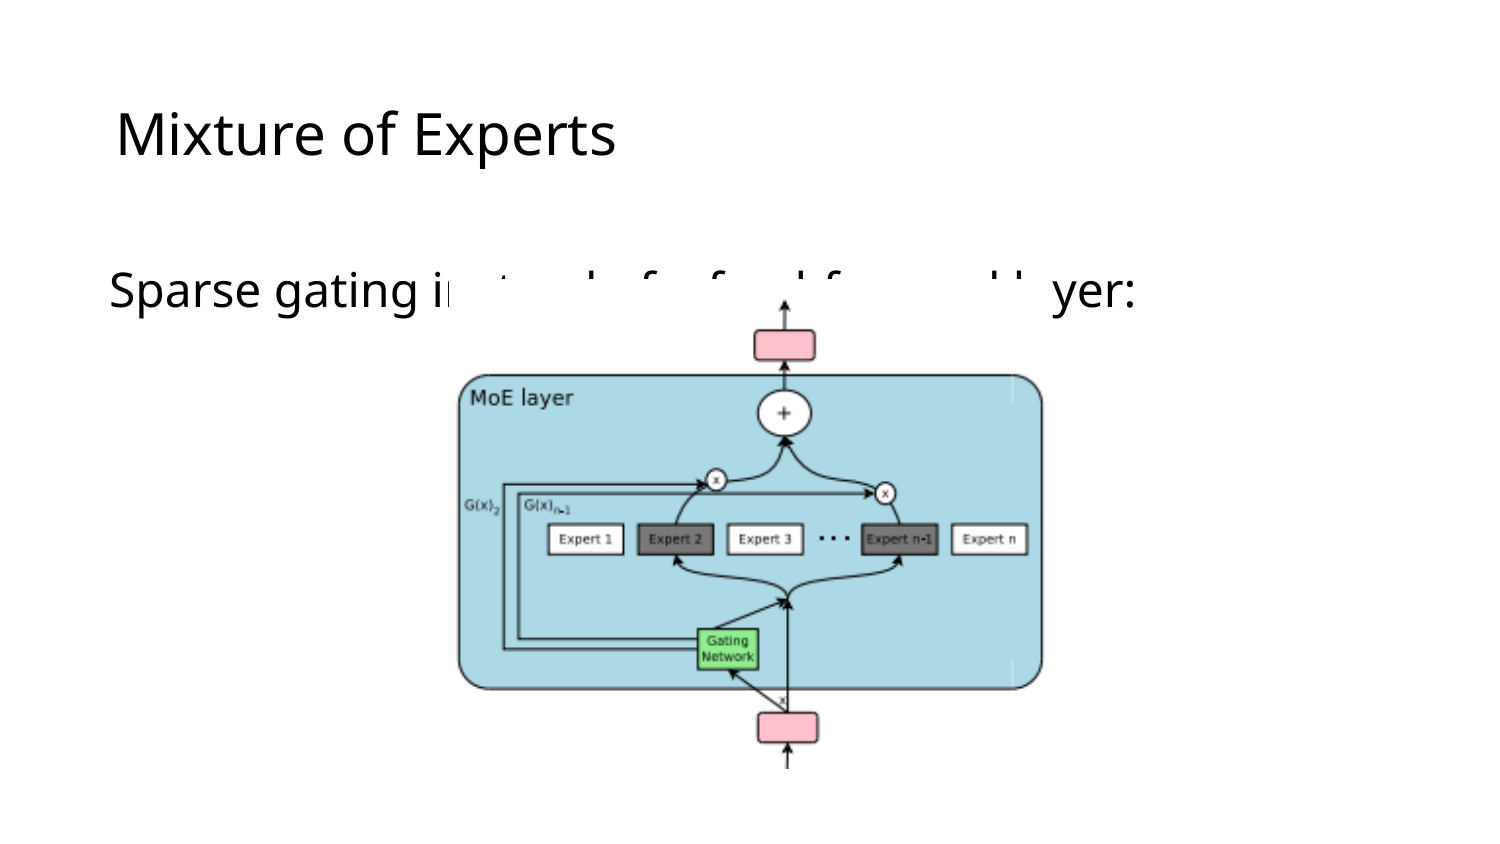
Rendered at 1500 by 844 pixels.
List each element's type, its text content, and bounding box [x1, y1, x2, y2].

title Mixture of Experts [109, 38, 1391, 225]
list Sparse gating instead of a feed-forward layer: [103, 225, 1490, 769]
picture [449, 279, 1051, 770]
